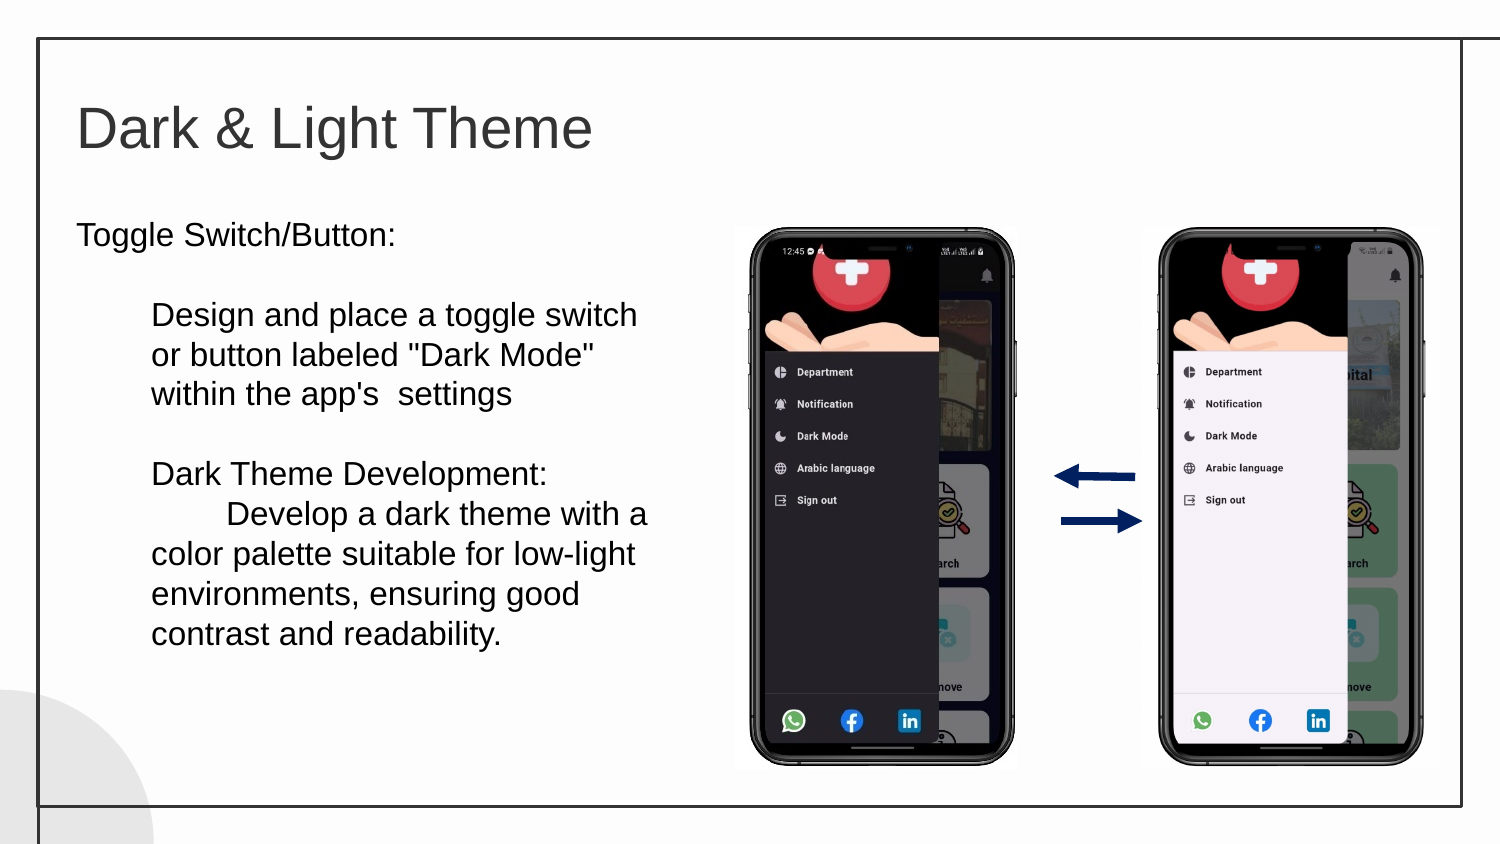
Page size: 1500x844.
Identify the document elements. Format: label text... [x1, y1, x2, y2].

title Dark & Light Theme [61, 74, 1327, 169]
picture [733, 227, 1018, 769]
text_box Toggle Switch/Button: Design and place a toggle switch or button labeled "Dark Mode" within the app's settings Dark Theme Development: Develop a dark theme with a color palette suitable for low-light environments, ensuring good contrast and readability. [61, 205, 690, 700]
picture [1142, 227, 1440, 769]
